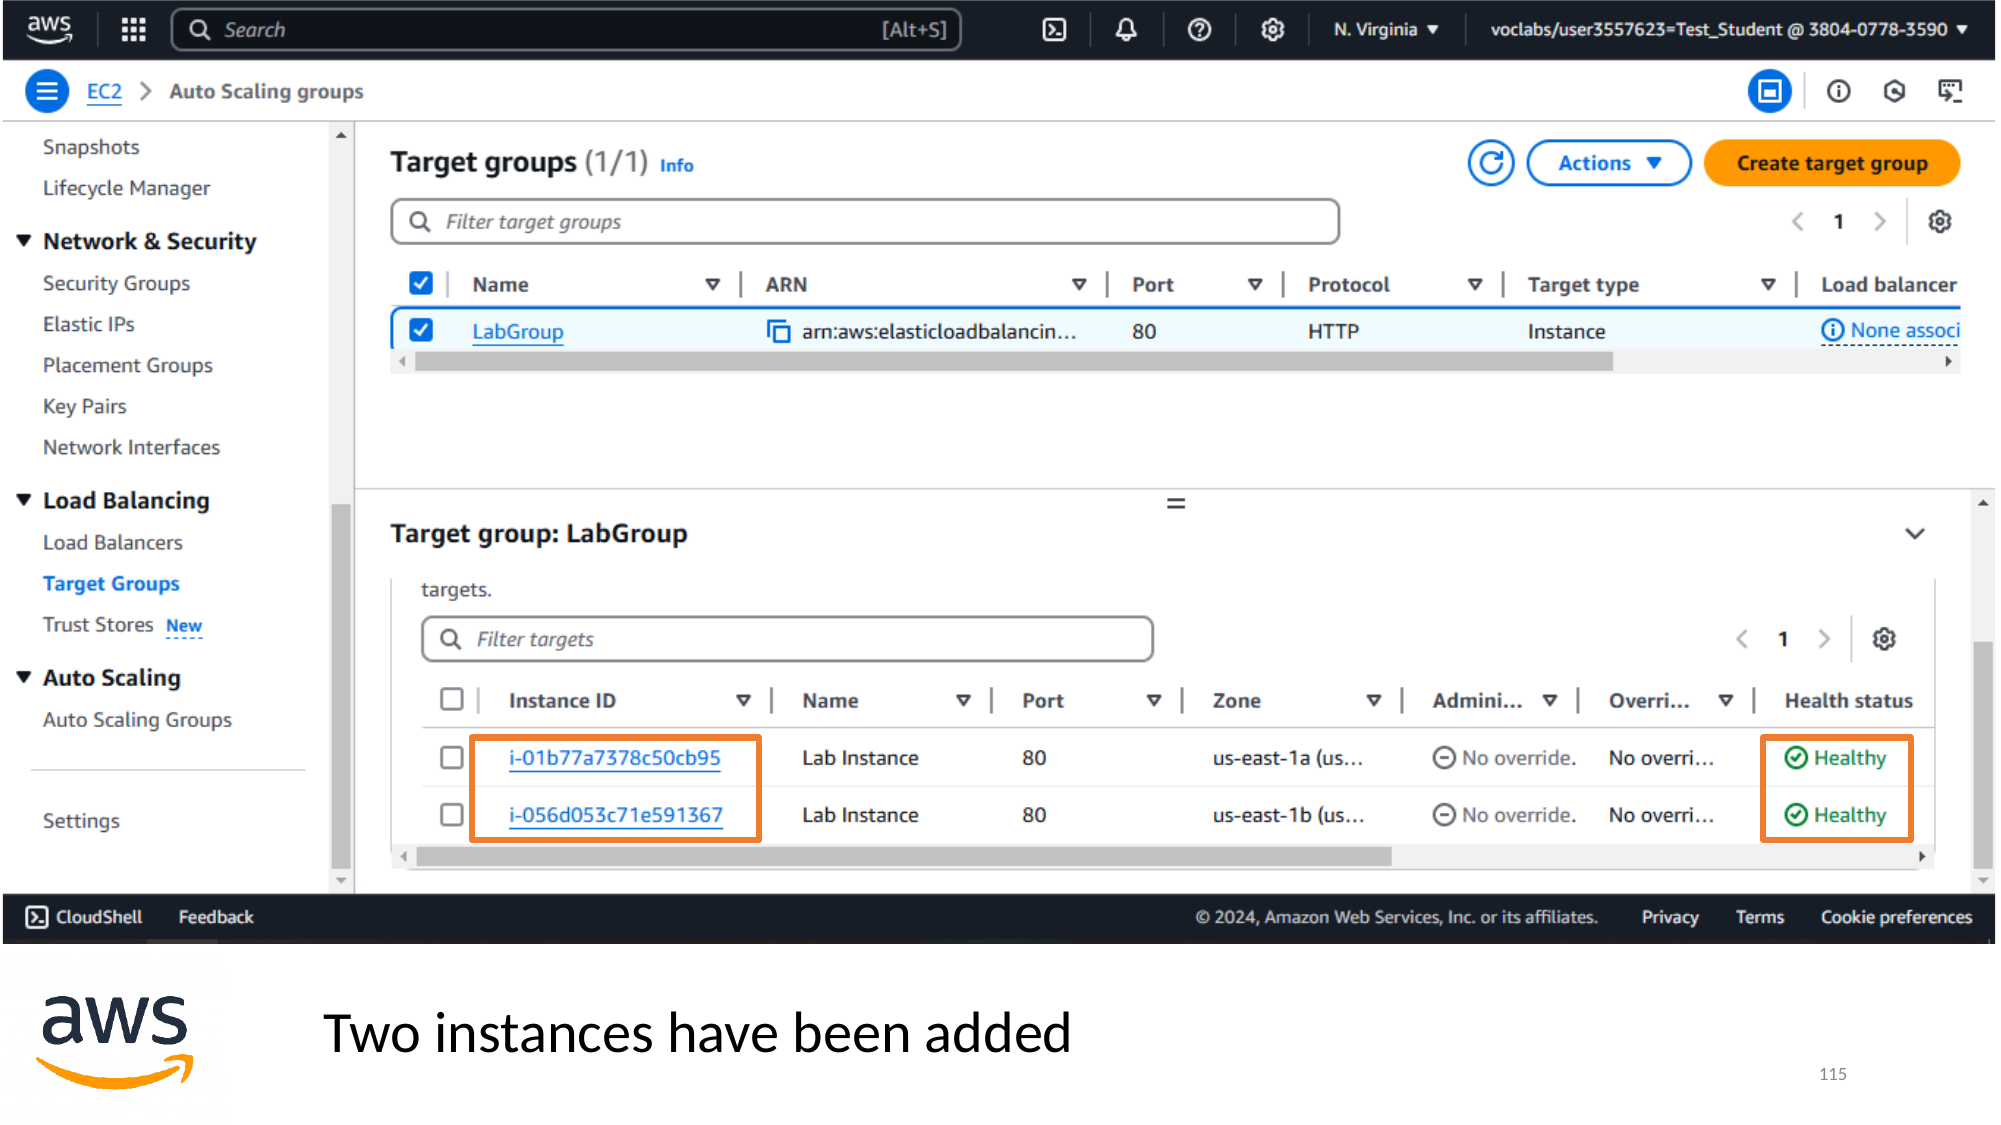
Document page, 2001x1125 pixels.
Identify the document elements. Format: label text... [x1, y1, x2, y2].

picture [2, 0, 1996, 944]
slide_number ‹#› [1690, 1042, 1863, 1103]
text_box Two instances have been added [308, 955, 1690, 1125]
picture [0, 956, 227, 1125]
